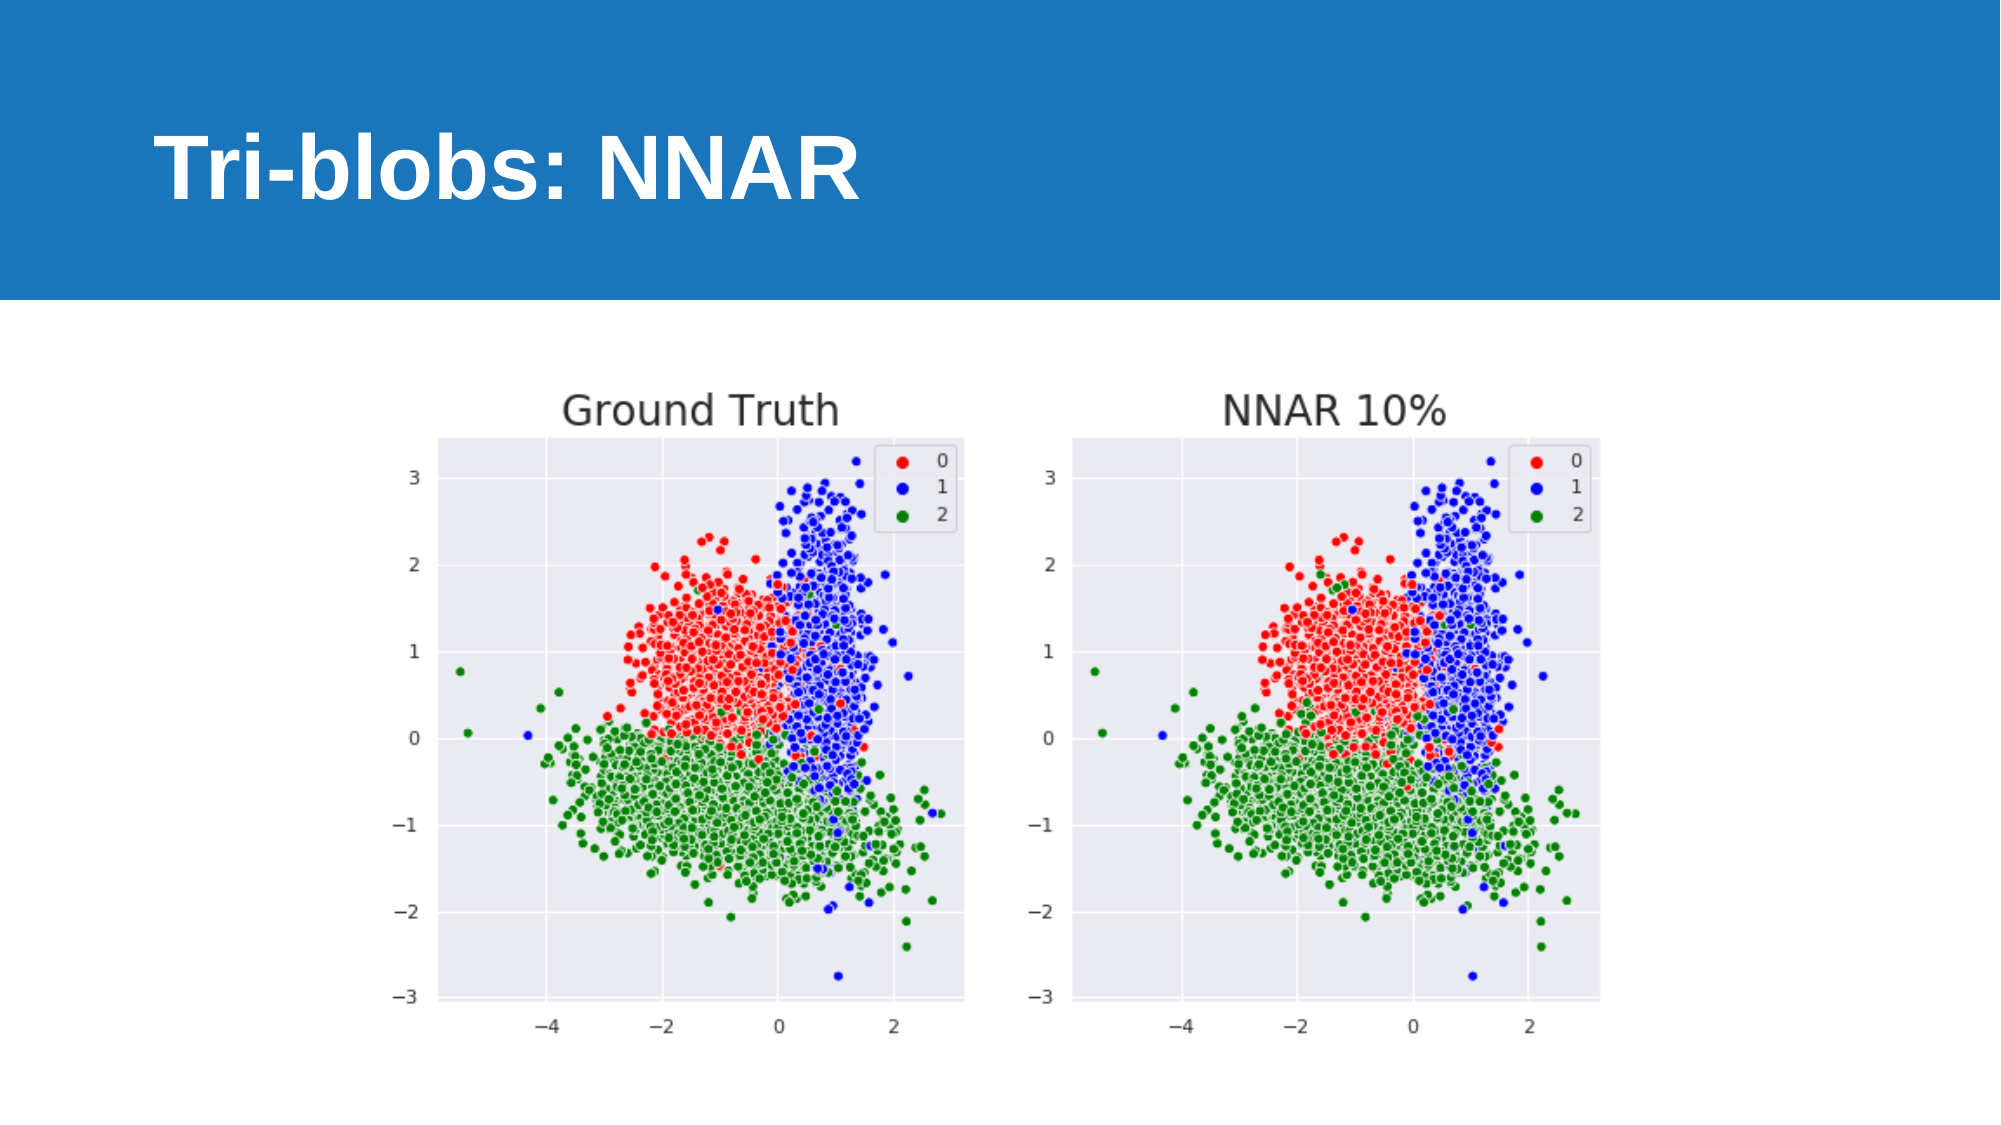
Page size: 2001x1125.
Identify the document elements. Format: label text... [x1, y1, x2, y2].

title Tri-blobs: NNAR [138, 62, 1863, 278]
picture [249, 345, 1750, 1096]
